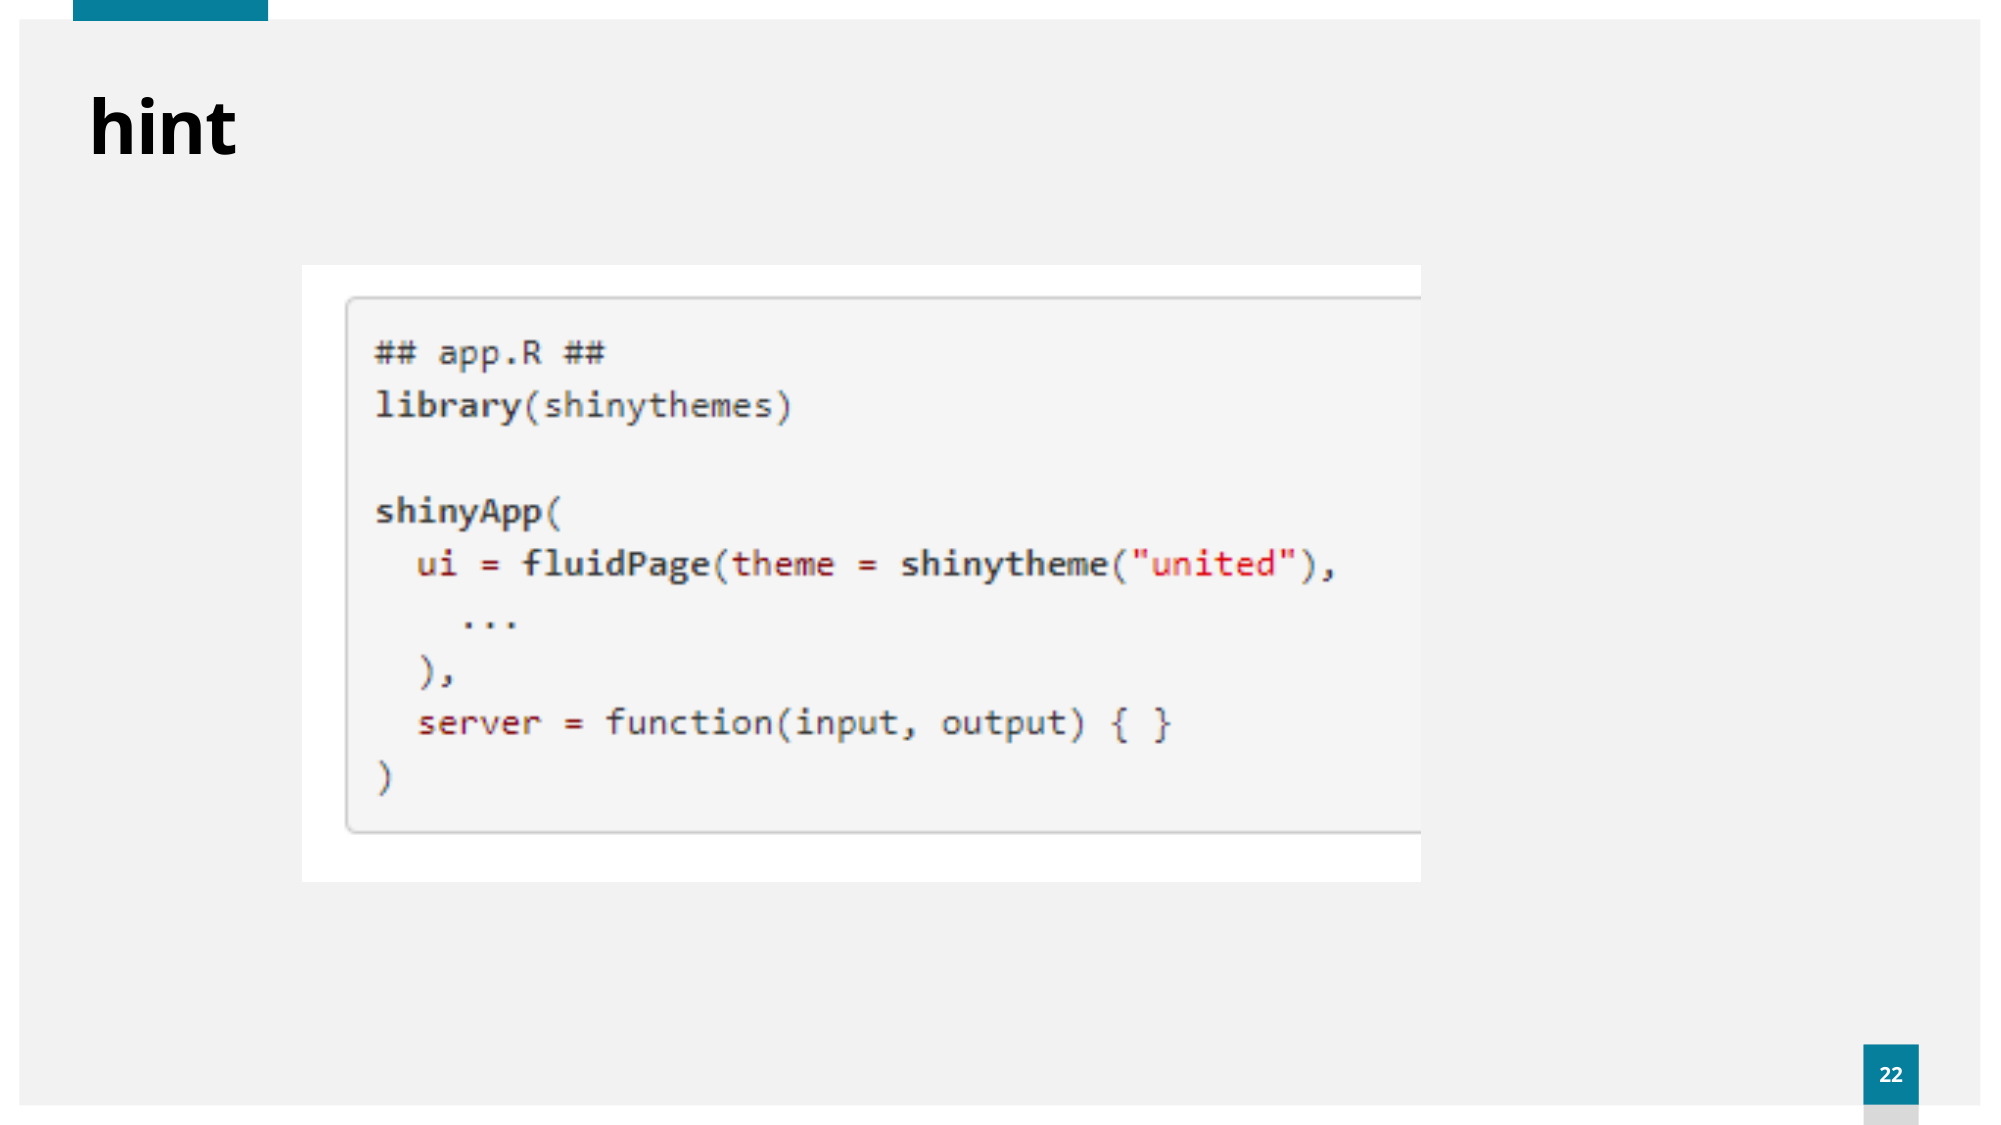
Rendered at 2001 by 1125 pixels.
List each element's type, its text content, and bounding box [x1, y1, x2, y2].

title hint [73, 82, 1907, 179]
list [302, 265, 1421, 882]
